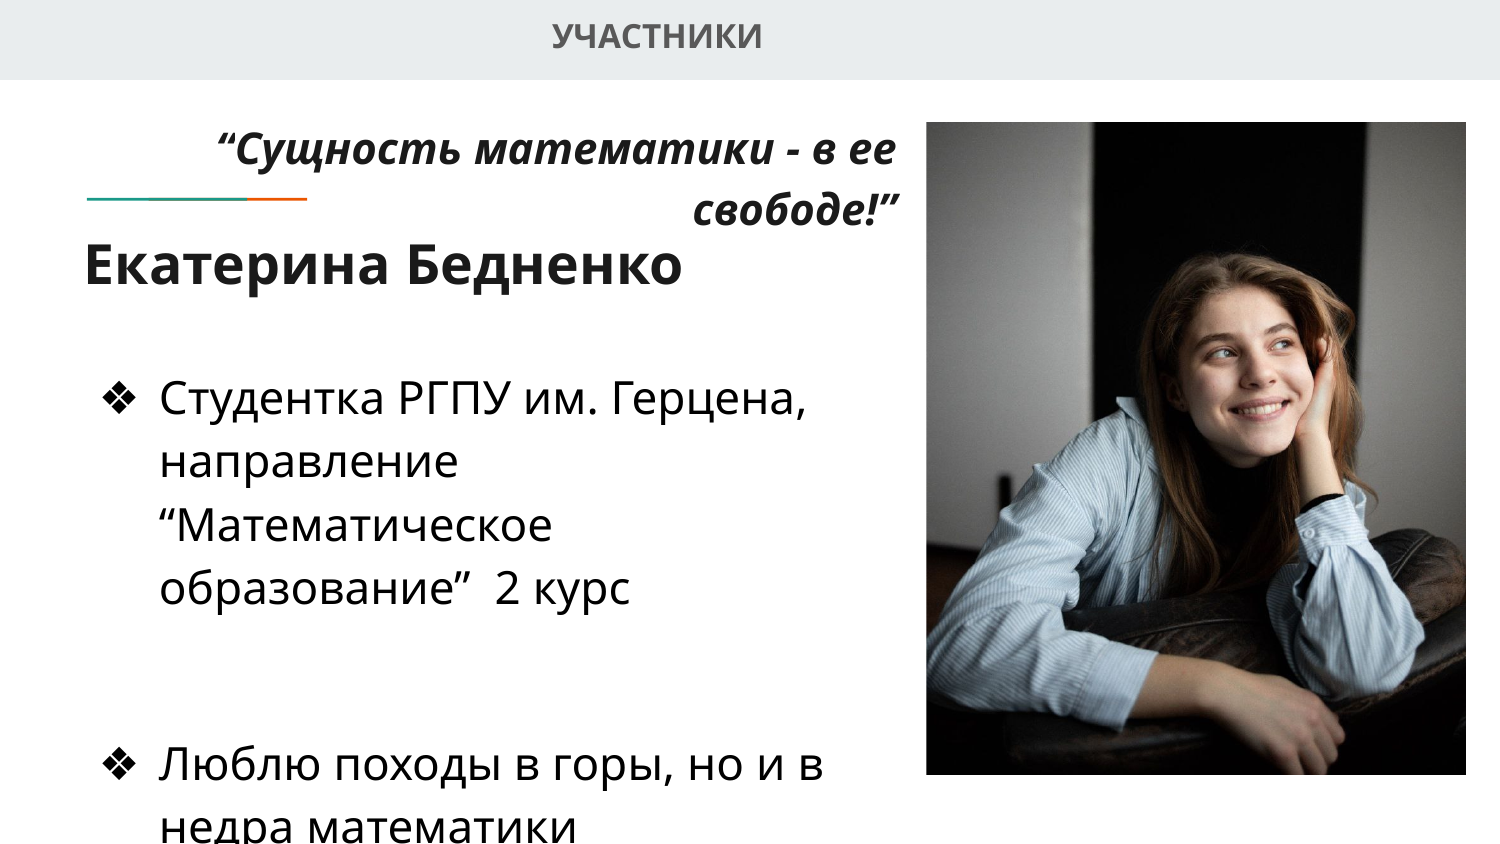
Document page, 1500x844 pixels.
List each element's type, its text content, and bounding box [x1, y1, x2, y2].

list Студентка РГПУ им. Герцена, направление “Математическое образование” 2 курс Люблю походы в горы, но и в недра математики [68, 345, 861, 739]
title Екатерина Бедненко [68, 268, 792, 345]
title УЧАСТНИКИ [536, 0, 964, 98]
title “Сущность математики - в ее свободе!” [68, 98, 912, 268]
picture [926, 121, 1467, 775]
